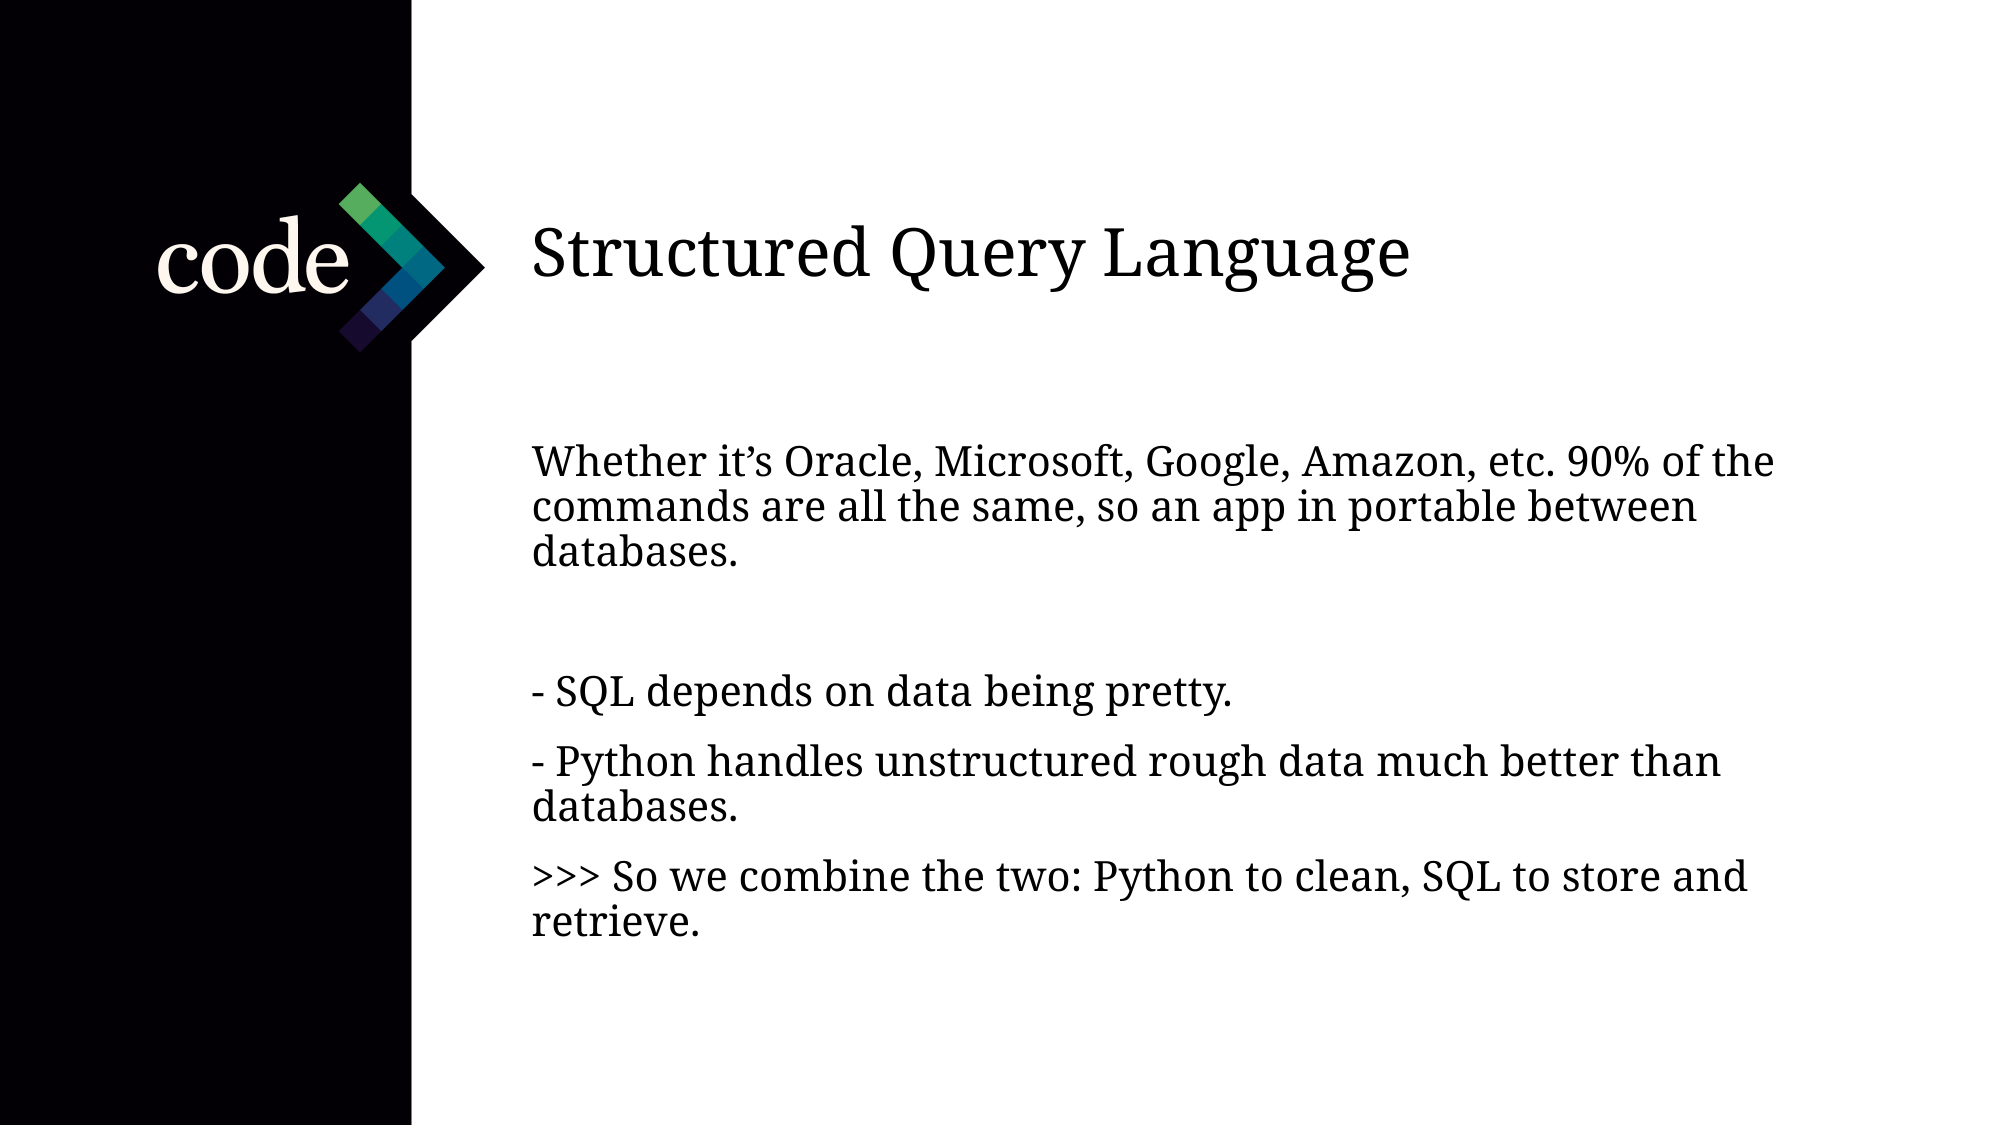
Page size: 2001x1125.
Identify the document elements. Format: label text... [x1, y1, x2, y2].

text_box Whether it’s Oracle, Microsoft, Google, Amazon, etc. 90% of the commands are all the same, so an app in portable between databases. - SQL depends on data being pretty. - Python handles unstructured rough data much better than databases. >>> So we combine the two: Python to clean, SQL to store and retrieve. [516, 363, 1873, 1019]
picture [0, 0, 2000, 1125]
text_box Structured Query Language [516, 144, 1760, 299]
